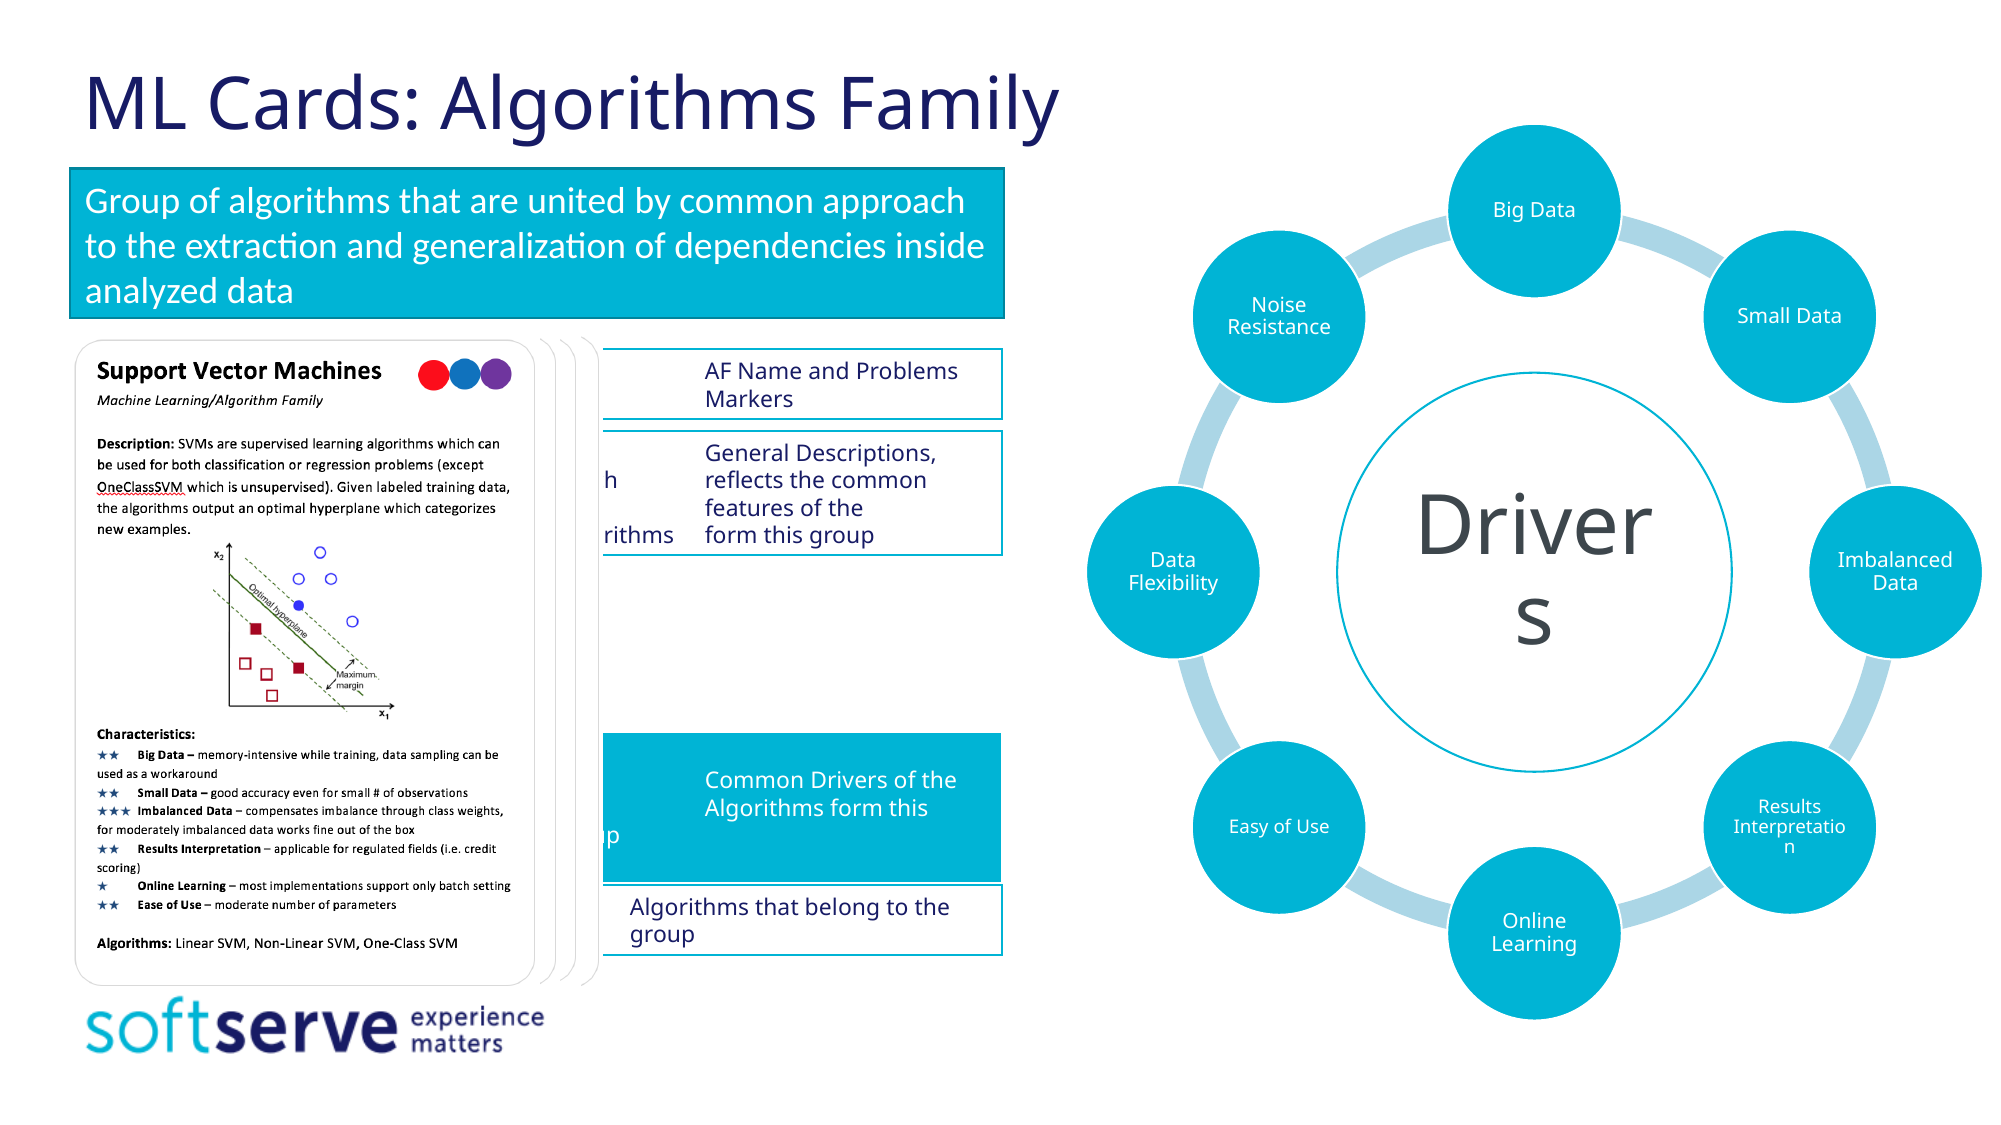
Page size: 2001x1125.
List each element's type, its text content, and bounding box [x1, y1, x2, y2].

title ML Cards: Algorithms Family [68, 63, 1957, 150]
text_box General Descriptions, which reflects the common features of the Algorithms form this group [603, 430, 1003, 556]
picture [68, 331, 603, 992]
text_box Common Drivers of the Algorithms form this group [603, 730, 1004, 885]
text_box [1069, 123, 2000, 1021]
text_box Group of algorithms that are united by common approach to the extraction and generalization of dependencies inside analyzed data [69, 167, 1005, 319]
text_box AF Name and Problems Markers [603, 348, 1003, 420]
text_box Algorithms that belong to the group [603, 884, 1003, 956]
